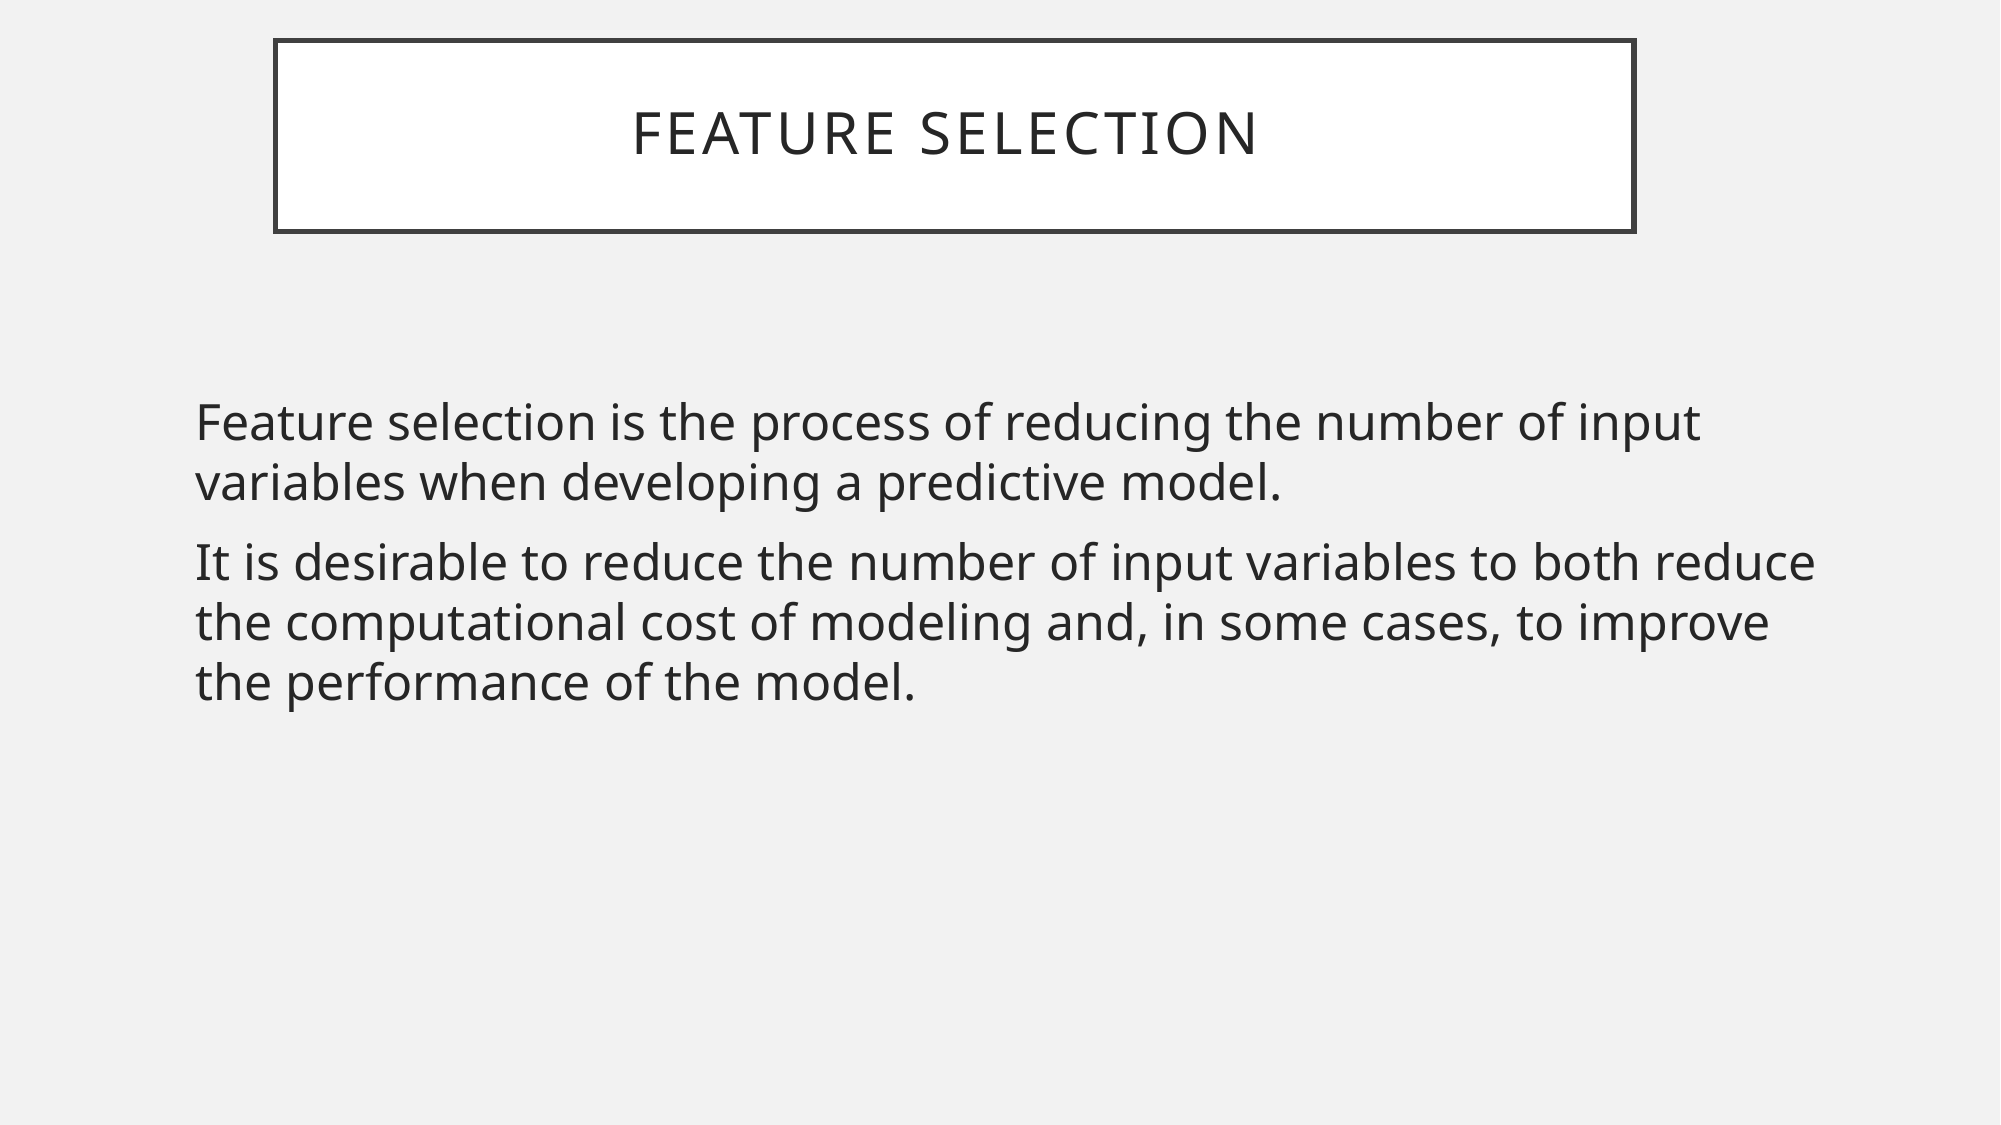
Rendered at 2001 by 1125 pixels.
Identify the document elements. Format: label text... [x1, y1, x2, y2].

title feature selection [273, 38, 1637, 234]
list Feature selection is the process of reducing the number of input variables when developing a predictive model. It is desirable to reduce the number of input variables to both reduce the computational cost of modeling and, in some cases, to improve the performance of the model. [180, 382, 1839, 1125]
